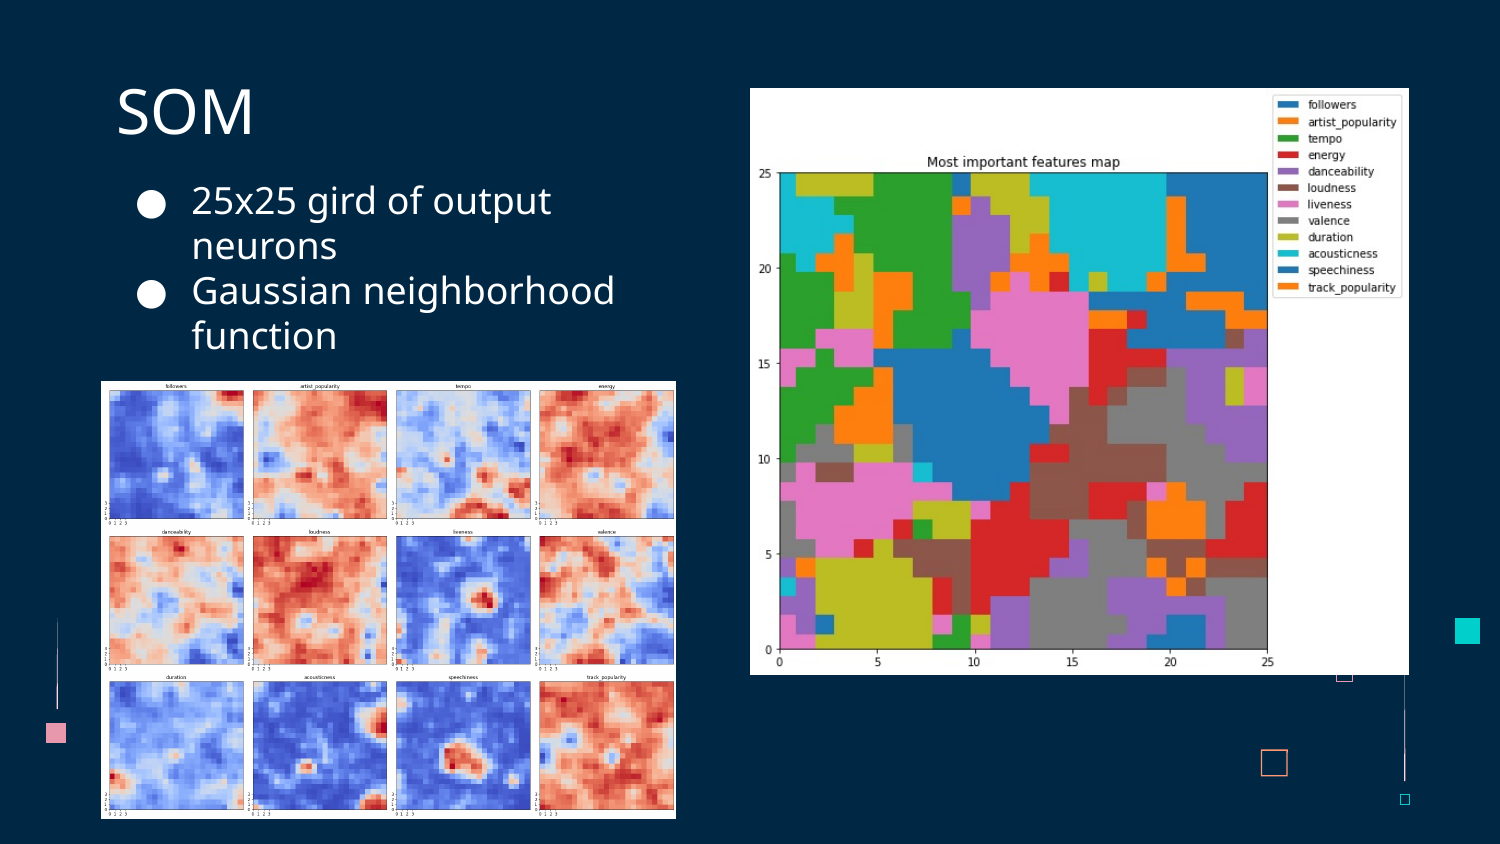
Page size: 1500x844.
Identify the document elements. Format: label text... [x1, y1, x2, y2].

list 25x25 gird of output neurons Gaussian neighborhood function [101, 162, 682, 506]
title SOM [101, 67, 543, 163]
picture [749, 88, 1410, 675]
picture [101, 381, 677, 819]
